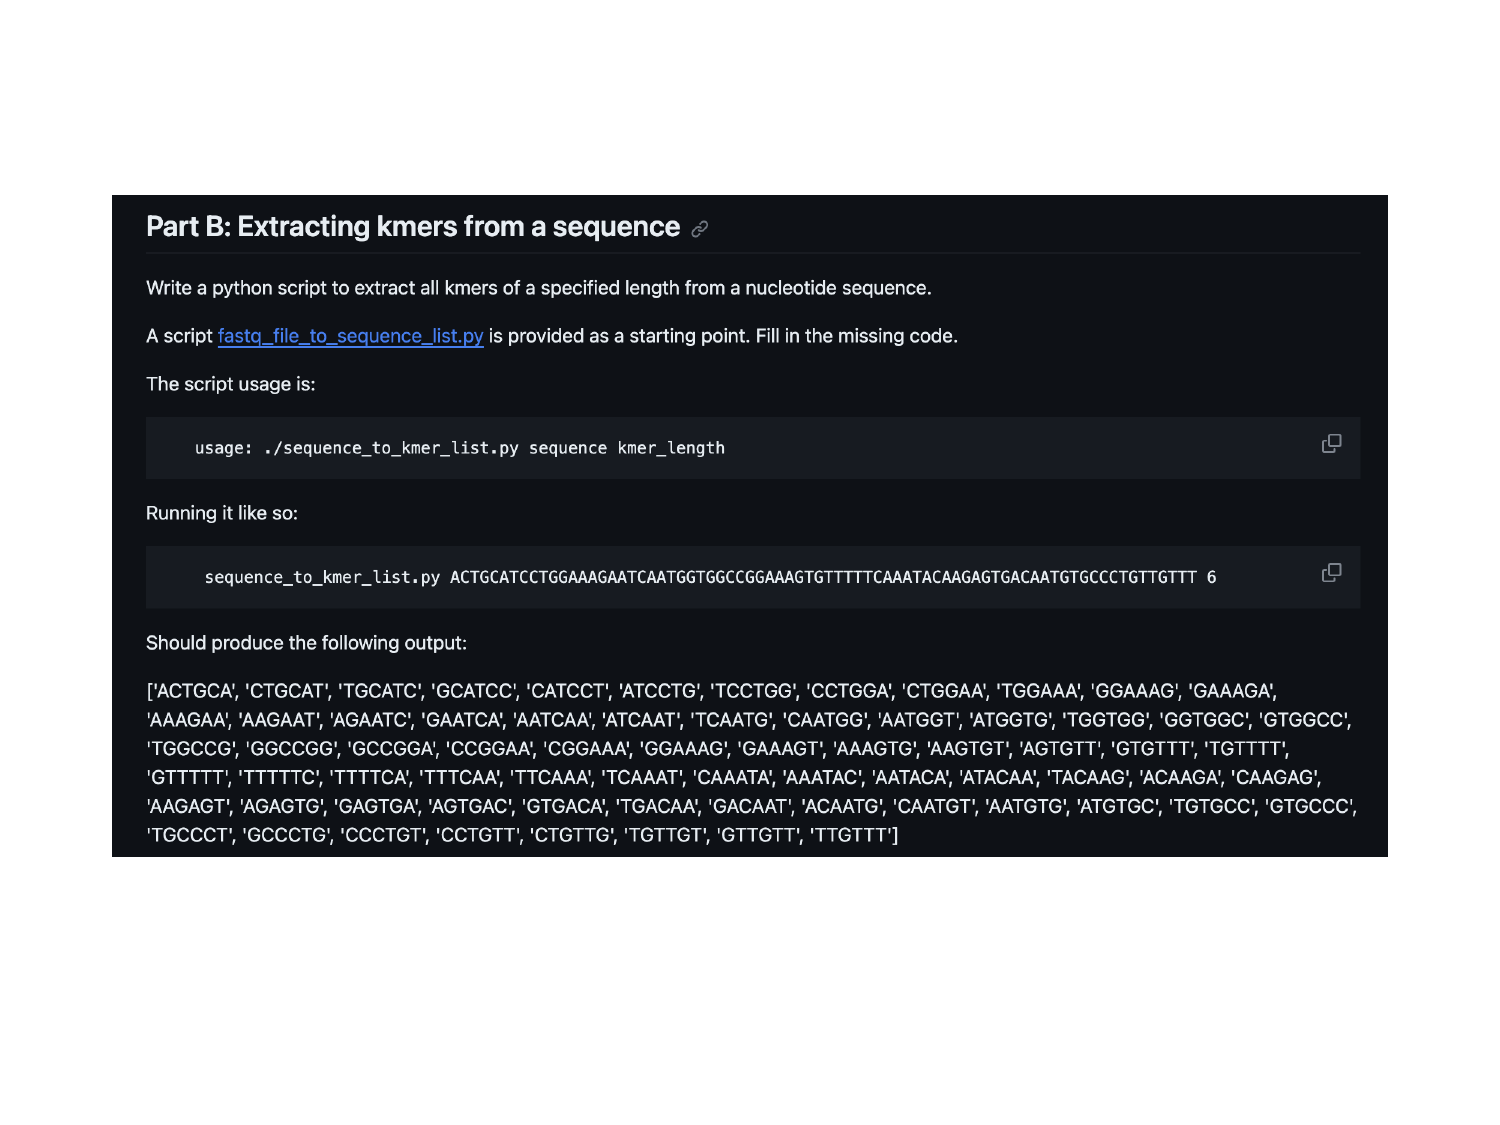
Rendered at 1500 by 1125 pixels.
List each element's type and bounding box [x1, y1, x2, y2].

picture [112, 195, 1388, 857]
